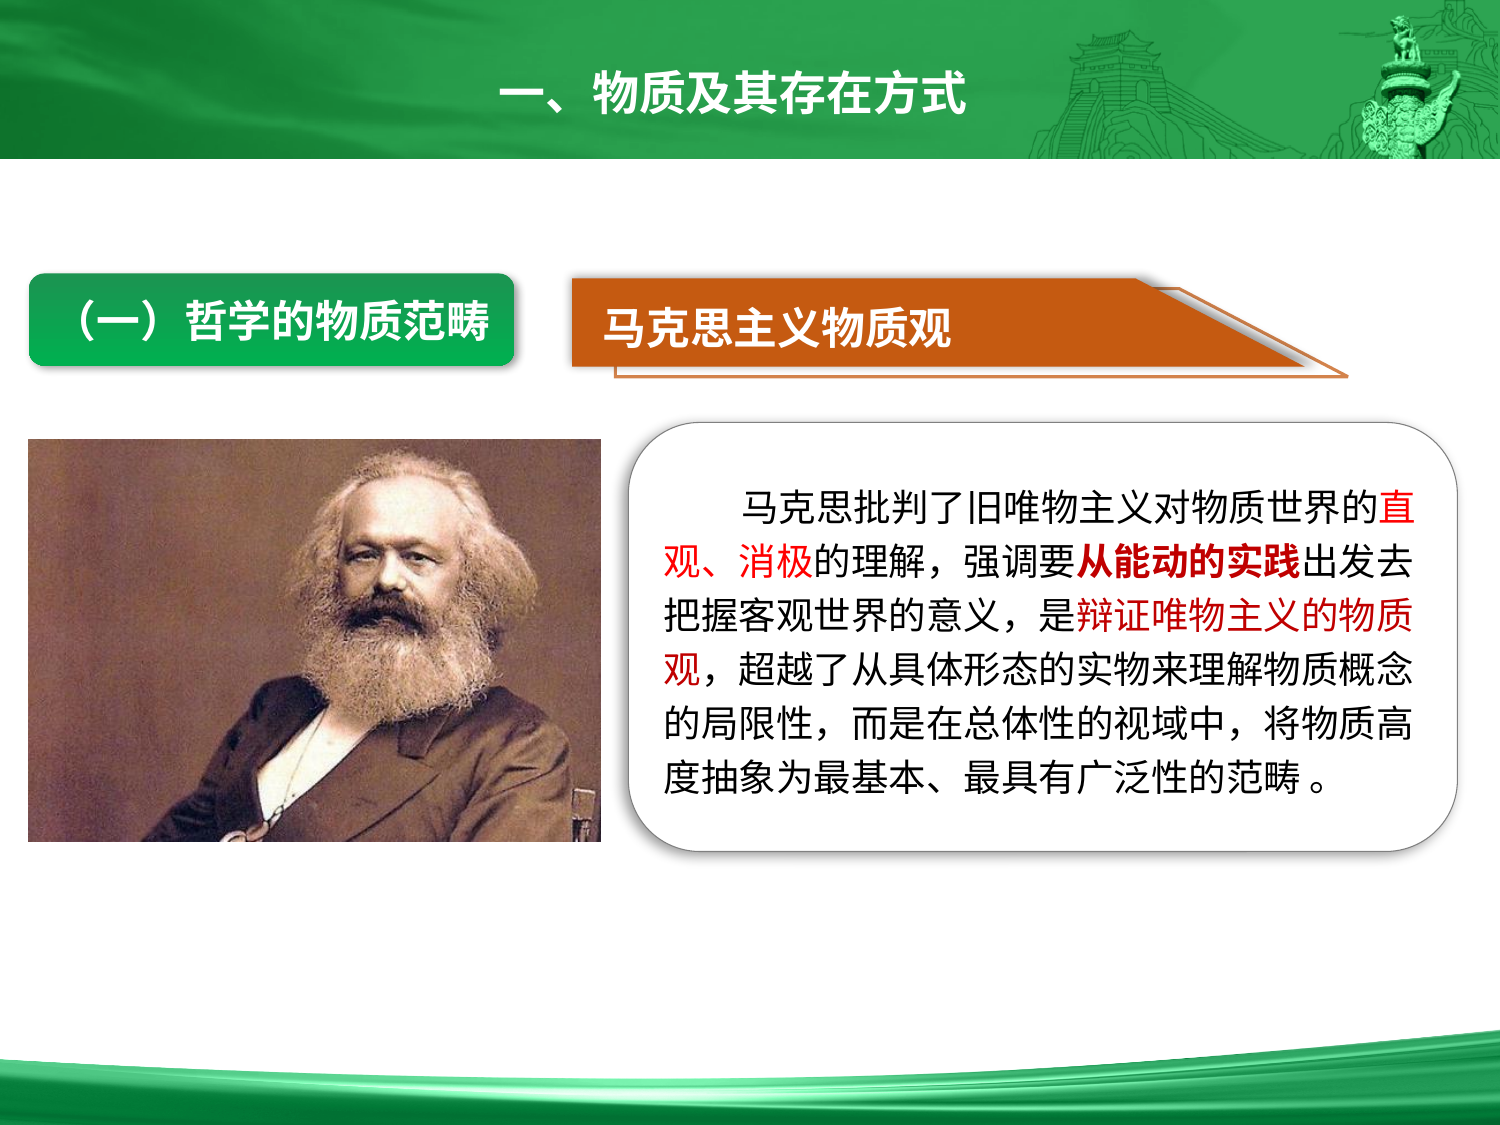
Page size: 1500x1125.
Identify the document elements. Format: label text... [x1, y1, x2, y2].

picture [0, 0, 1500, 159]
picture [0, 1027, 1500, 1125]
picture [28, 439, 601, 842]
text_box 马克思批判了旧唯物主义对物质世界的直观、消极的理解，强调要从能动的实践出发去把握客观世界的意义，是辩证唯物主义的物质观，超越了从具体形态的实物来理解物质概念的局限性，而是在总体性的视域中，将物质高度抽象为最基本、最具有广泛性的范畴 。 [627, 421, 1459, 853]
text_box （一）哲学的物质范畴 [28, 272, 515, 367]
text_box 一、物质及其存在方式 [221, 55, 1245, 127]
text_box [571, 278, 1348, 377]
